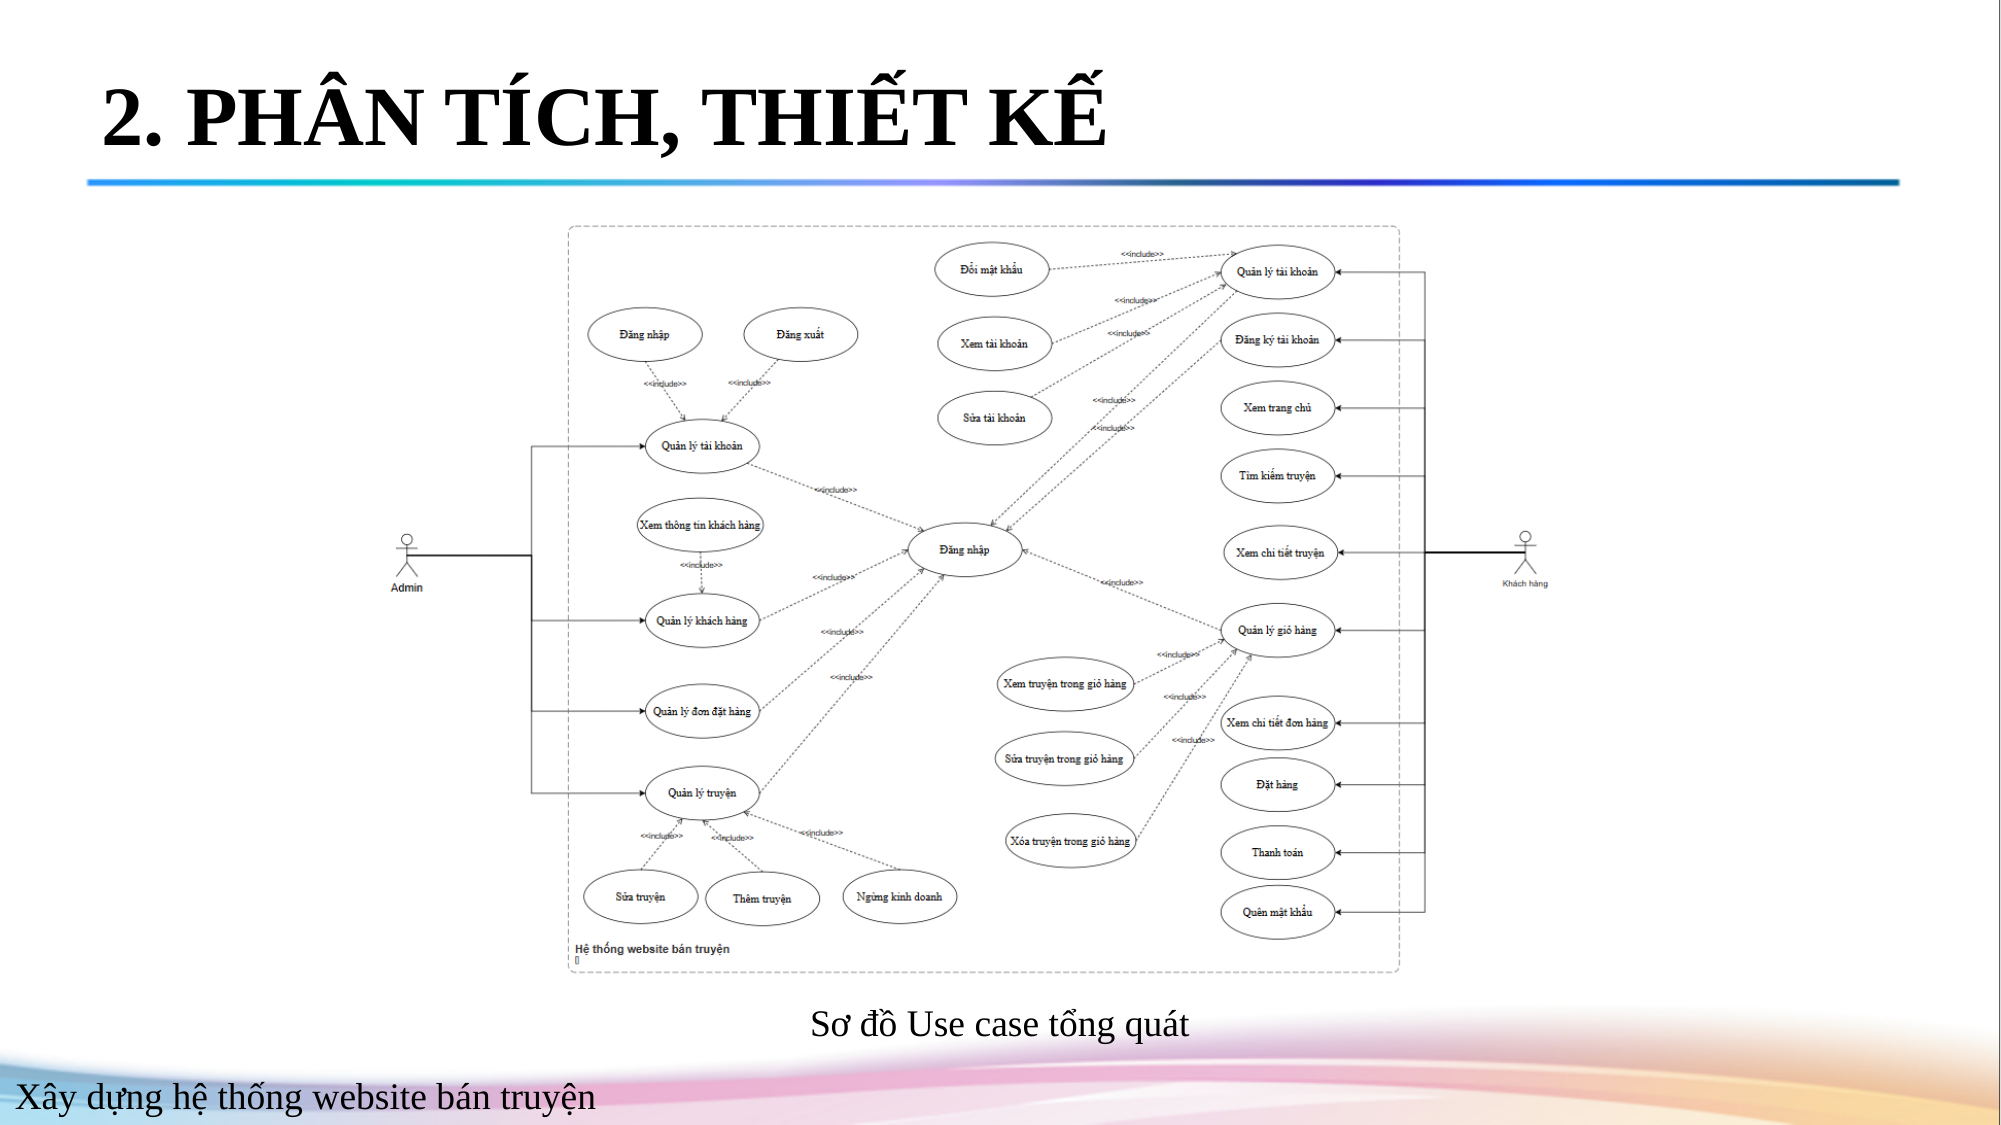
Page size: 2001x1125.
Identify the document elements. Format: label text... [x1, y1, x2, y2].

title 2. PHÂN TÍCH, THIẾT KẾ [86, 54, 1143, 183]
text_box Xây dựng hệ thống website bán truyện [0, 1064, 926, 1125]
picture [0, 0, 2001, 1125]
text_box Sơ đồ Use case tổng quát [795, 991, 1205, 1052]
